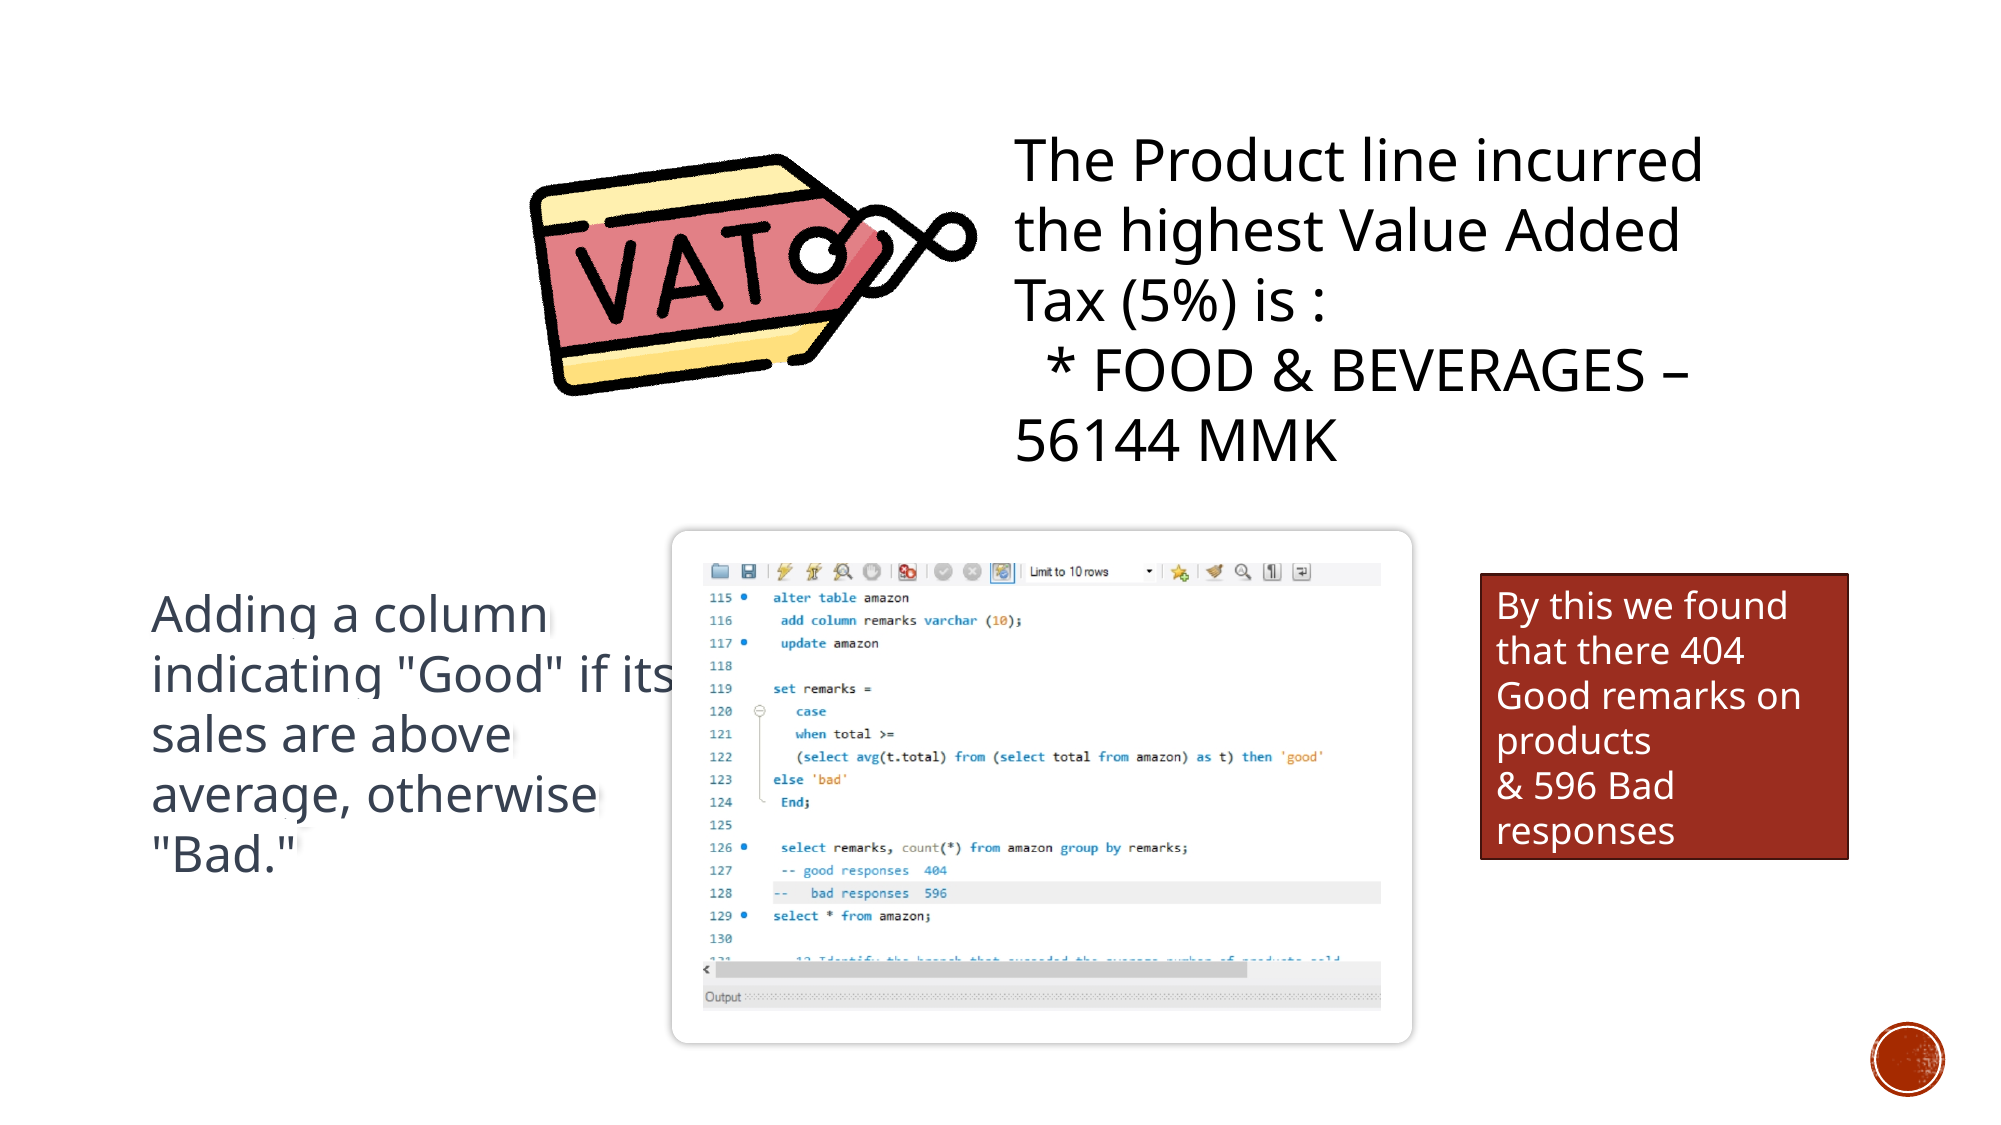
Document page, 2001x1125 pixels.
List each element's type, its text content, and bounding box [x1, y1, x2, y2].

text_box The Product line incurred the highest Value Added Tax (5%) is : * FOOD & BEVERAGES – 56144 MMK [999, 115, 1785, 480]
picture [448, 0, 986, 531]
picture [703, 563, 1381, 1011]
text_box Adding a column indicating "Good" if its sales are above average, otherwise "Bad." [136, 574, 666, 890]
text_box By this we found that there 404 Good remarks on products & 596 Bad responses [1480, 573, 1849, 860]
